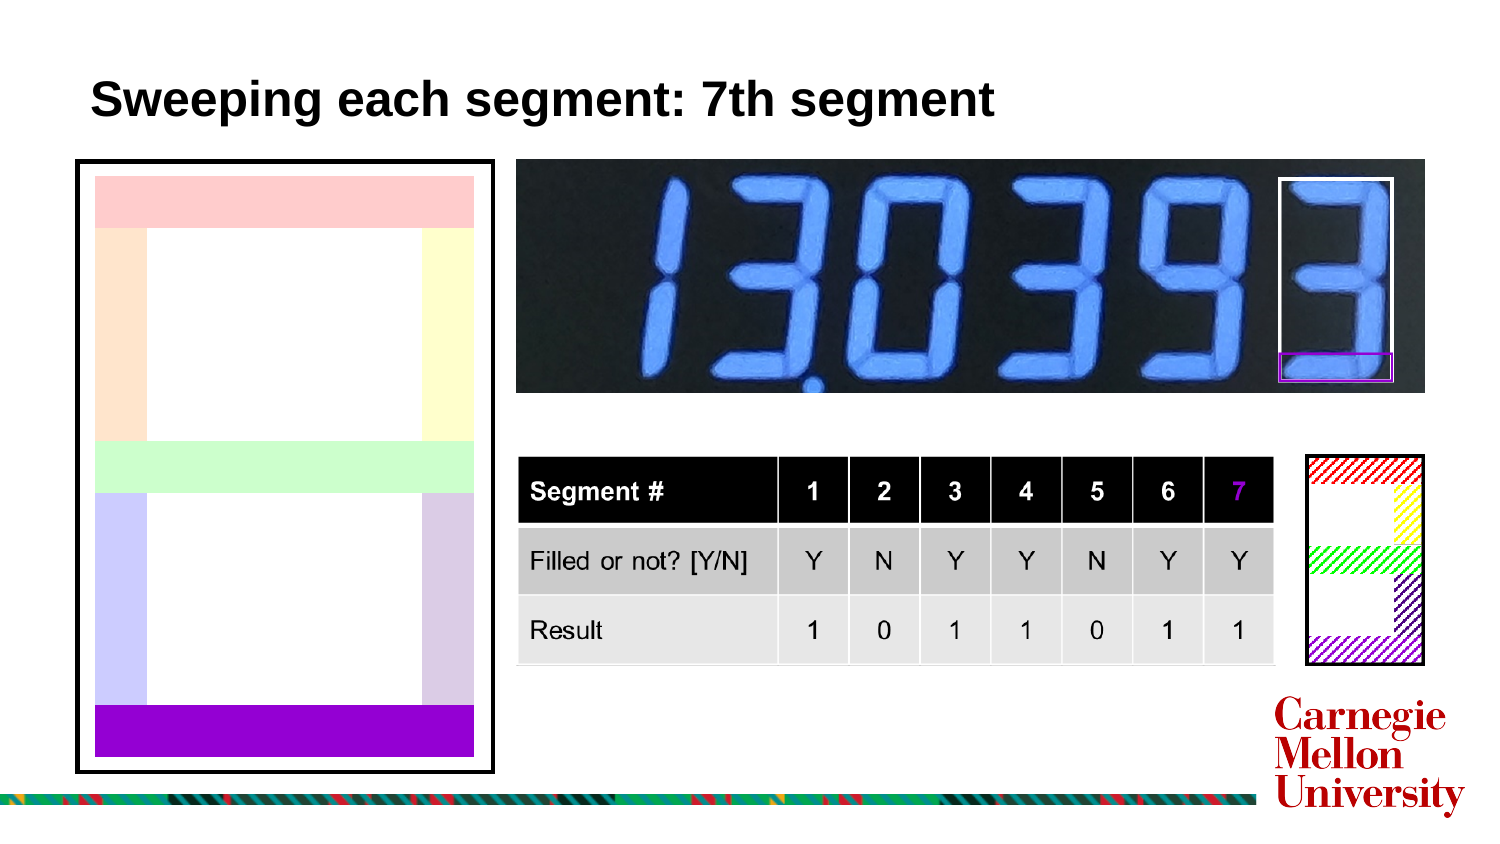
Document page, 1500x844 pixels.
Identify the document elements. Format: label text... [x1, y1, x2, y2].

picture [0, 794, 1257, 805]
title Sweeping each segment: 7th segment [75, 59, 1425, 160]
picture [74, 159, 495, 774]
picture [516, 159, 1426, 394]
picture [516, 454, 1426, 667]
picture [1275, 696, 1465, 818]
